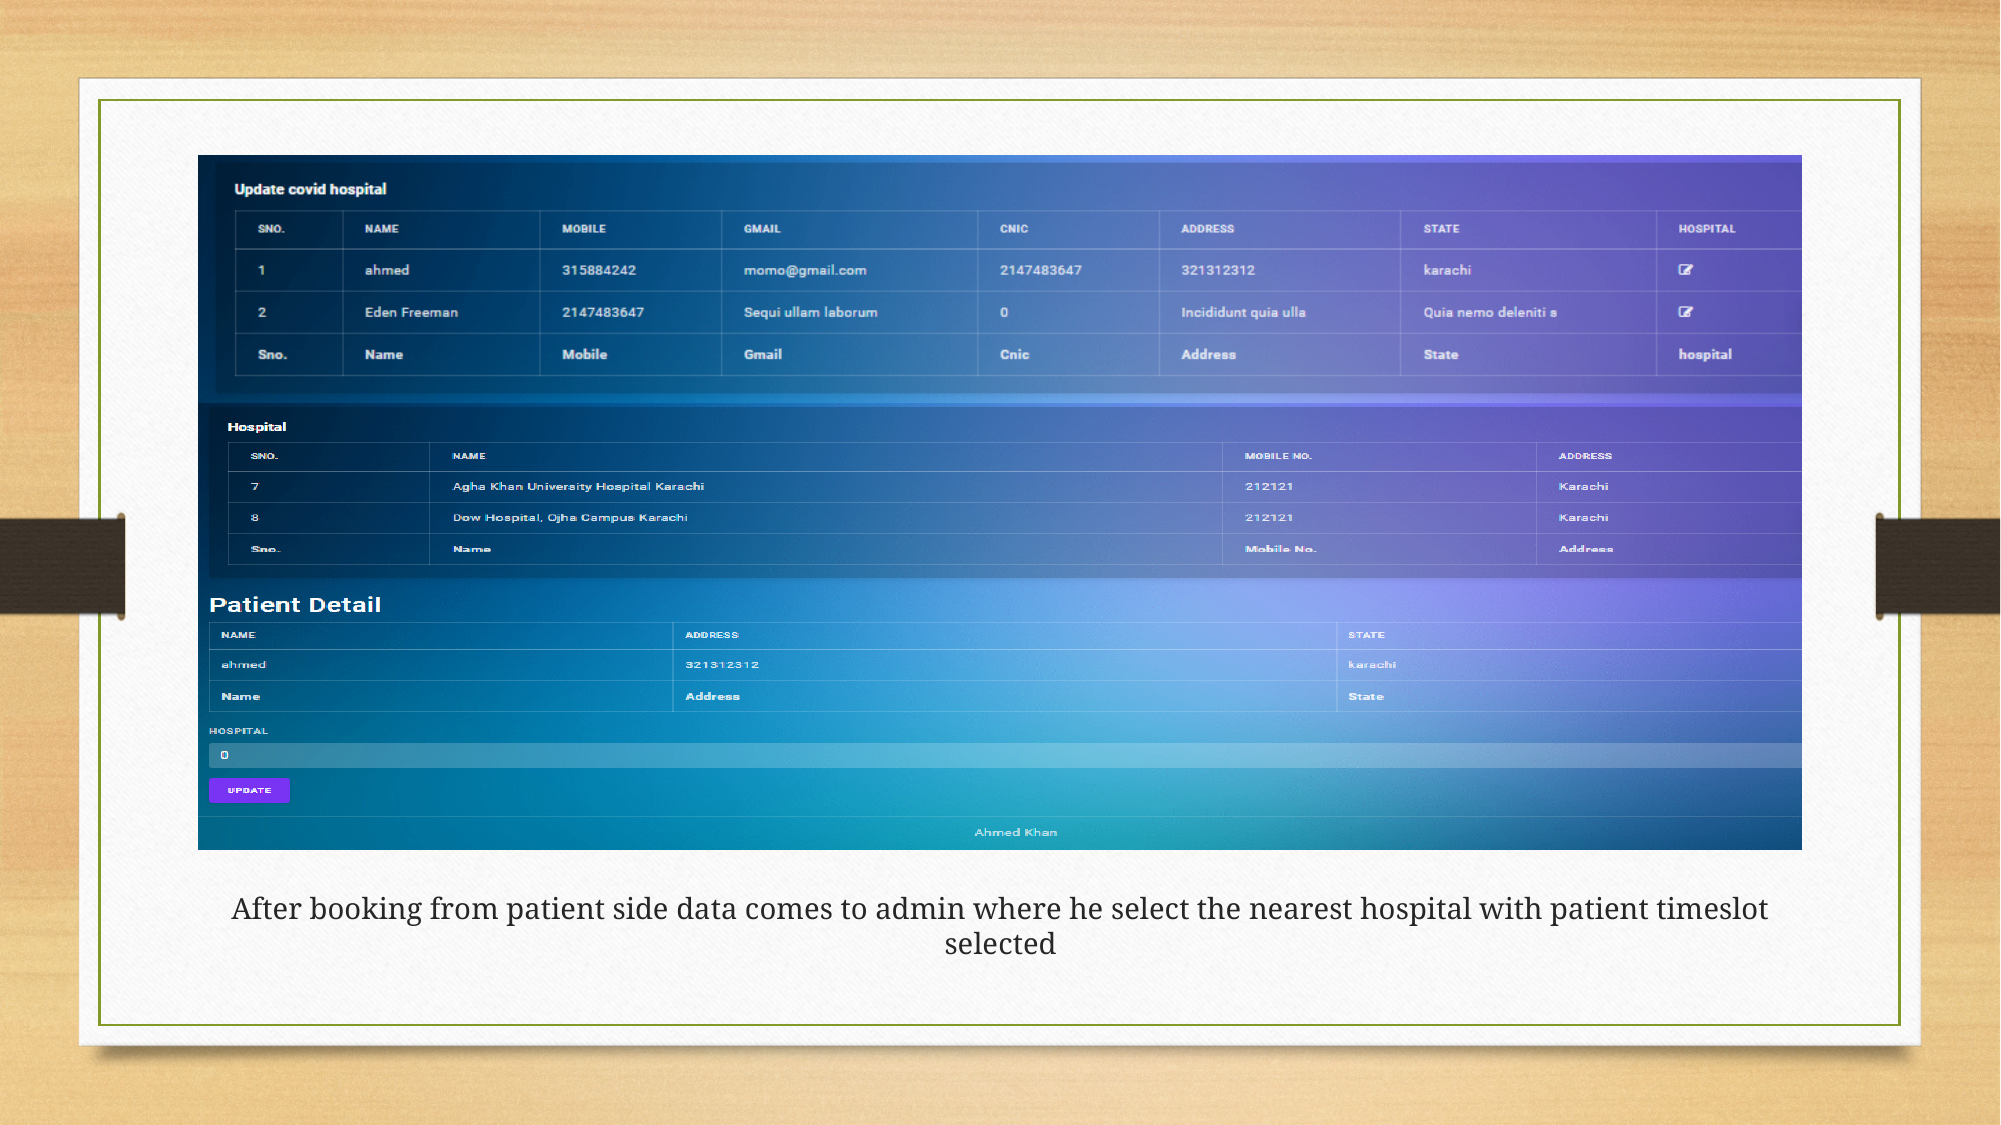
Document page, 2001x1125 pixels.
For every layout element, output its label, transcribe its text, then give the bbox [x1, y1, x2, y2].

list After booking from patient side data comes to admin where he select the nearest hospital with patient timeslot selected [212, 882, 1789, 964]
picture [0, 0, 2001, 1125]
